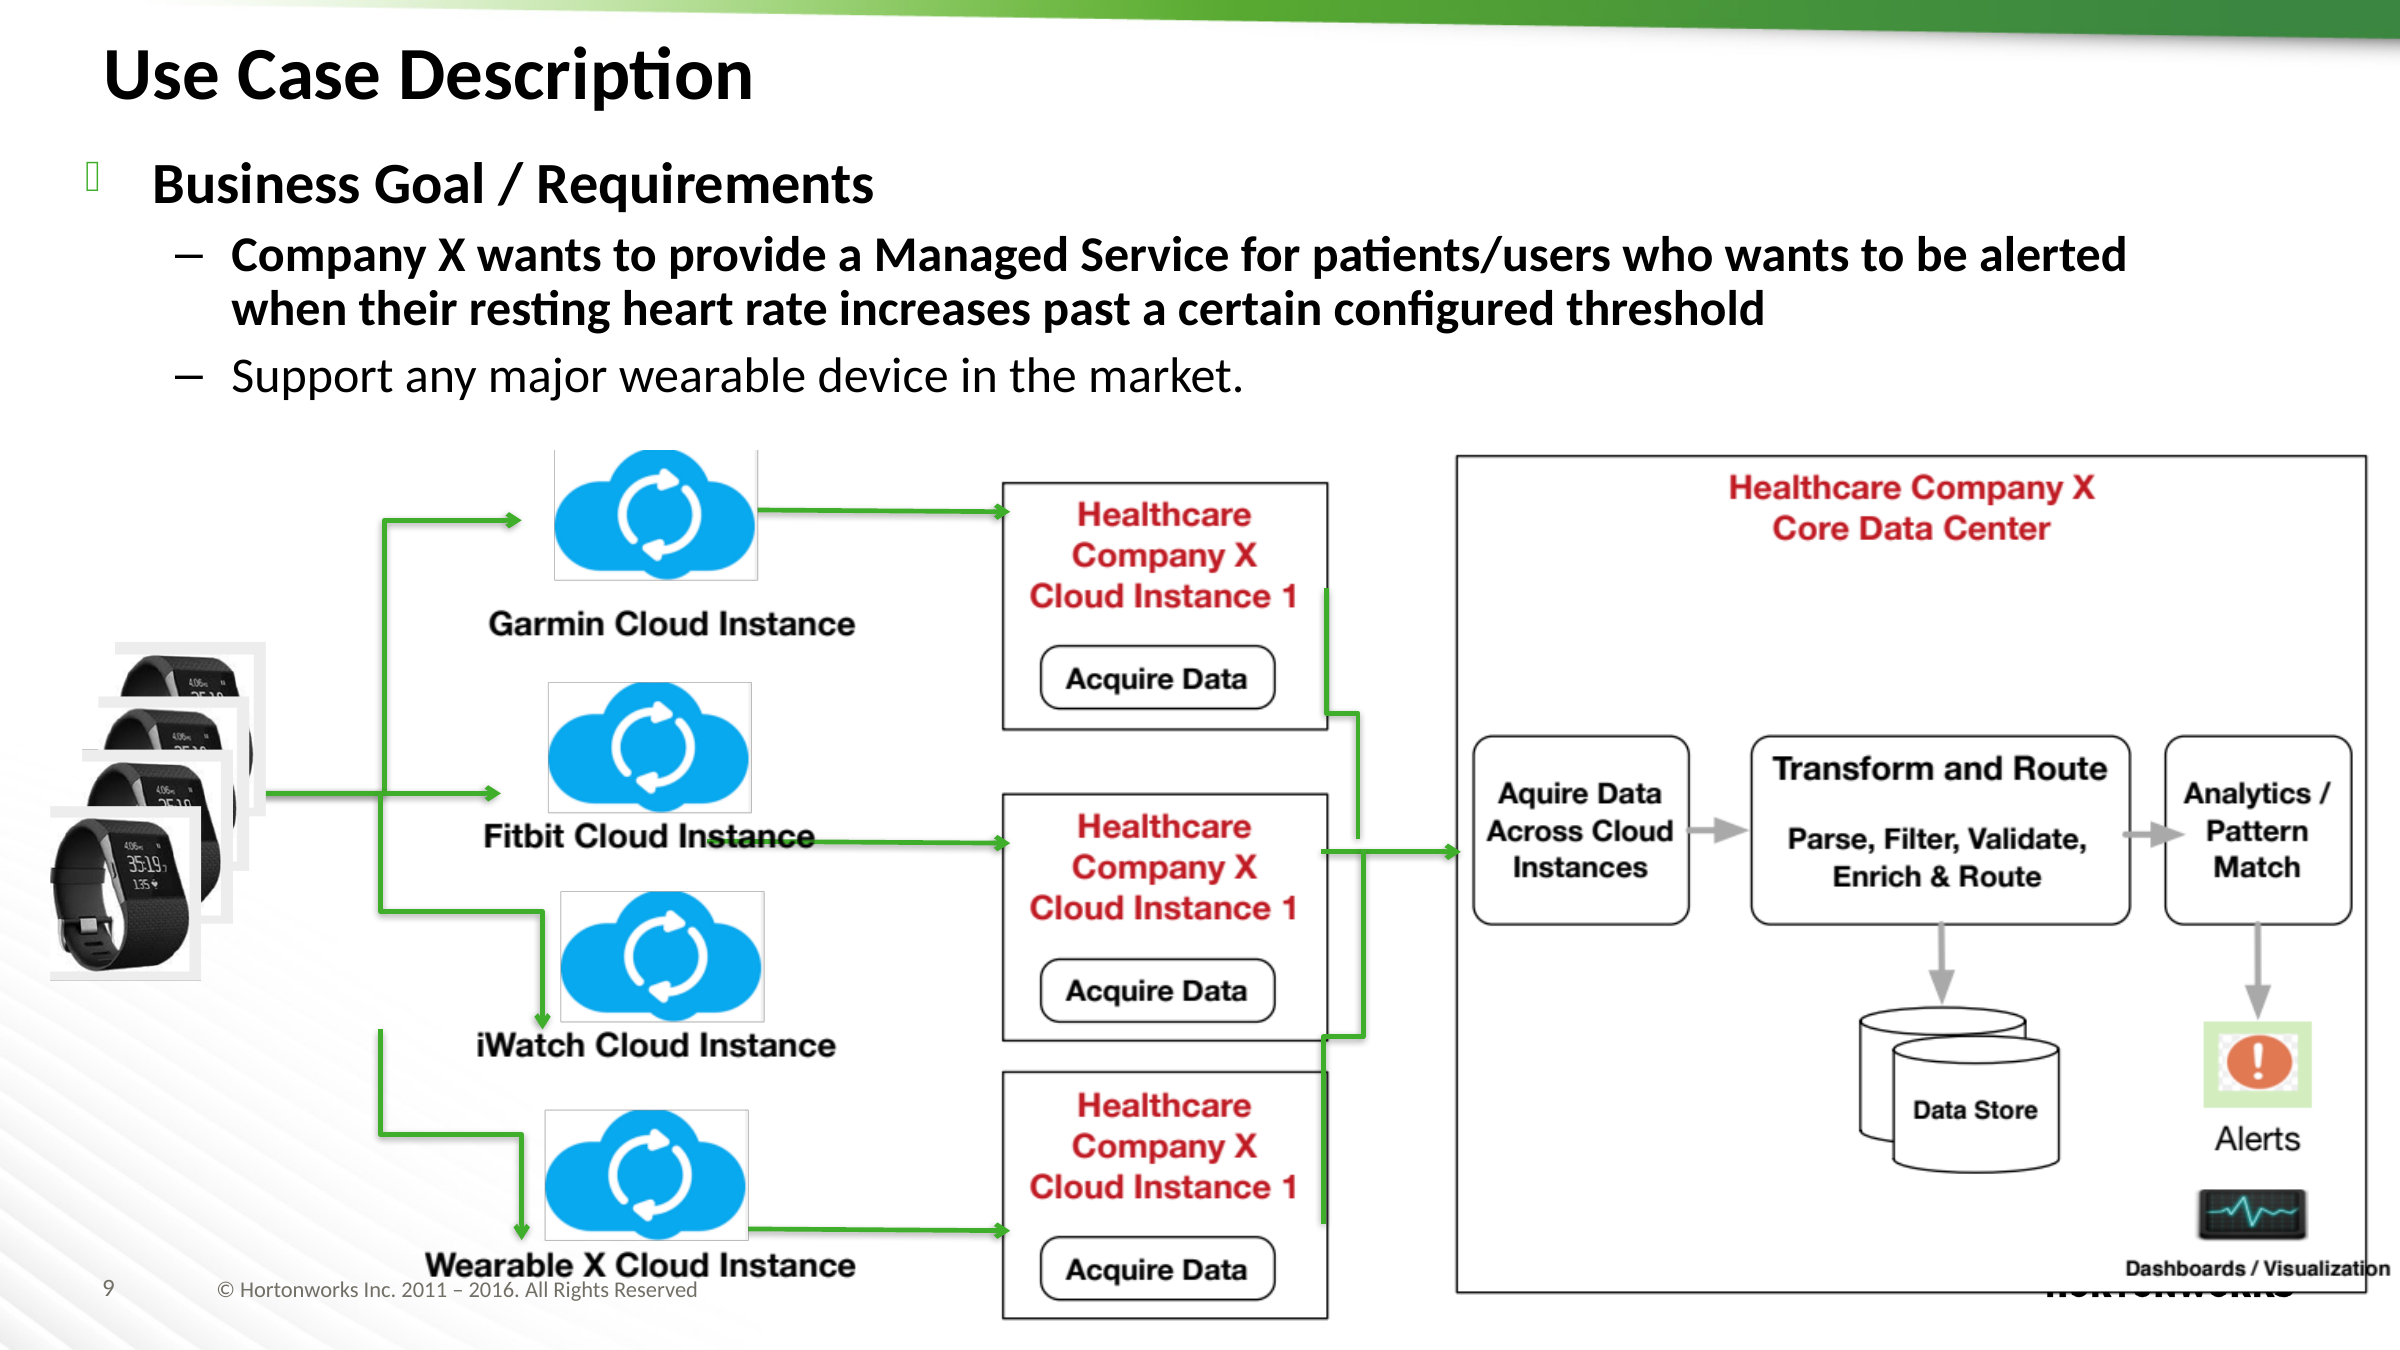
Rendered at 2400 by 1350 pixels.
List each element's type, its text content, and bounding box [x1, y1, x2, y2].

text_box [246, 520, 418, 792]
list Business Goal / Requirements Company X wants to provide a Managed Service for patients/users who wants to be alerted when their resting heart rate increases past a certain configured threshold Support any major wearable device in the market. [85, 153, 2246, 474]
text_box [1216, 697, 1468, 730]
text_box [861, 840, 1011, 844]
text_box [343, 830, 418, 993]
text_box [1155, 1016, 1531, 1057]
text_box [345, 1063, 418, 1206]
title Use Case Description [103, 36, 2264, 117]
picture [0, 0, 2400, 1350]
